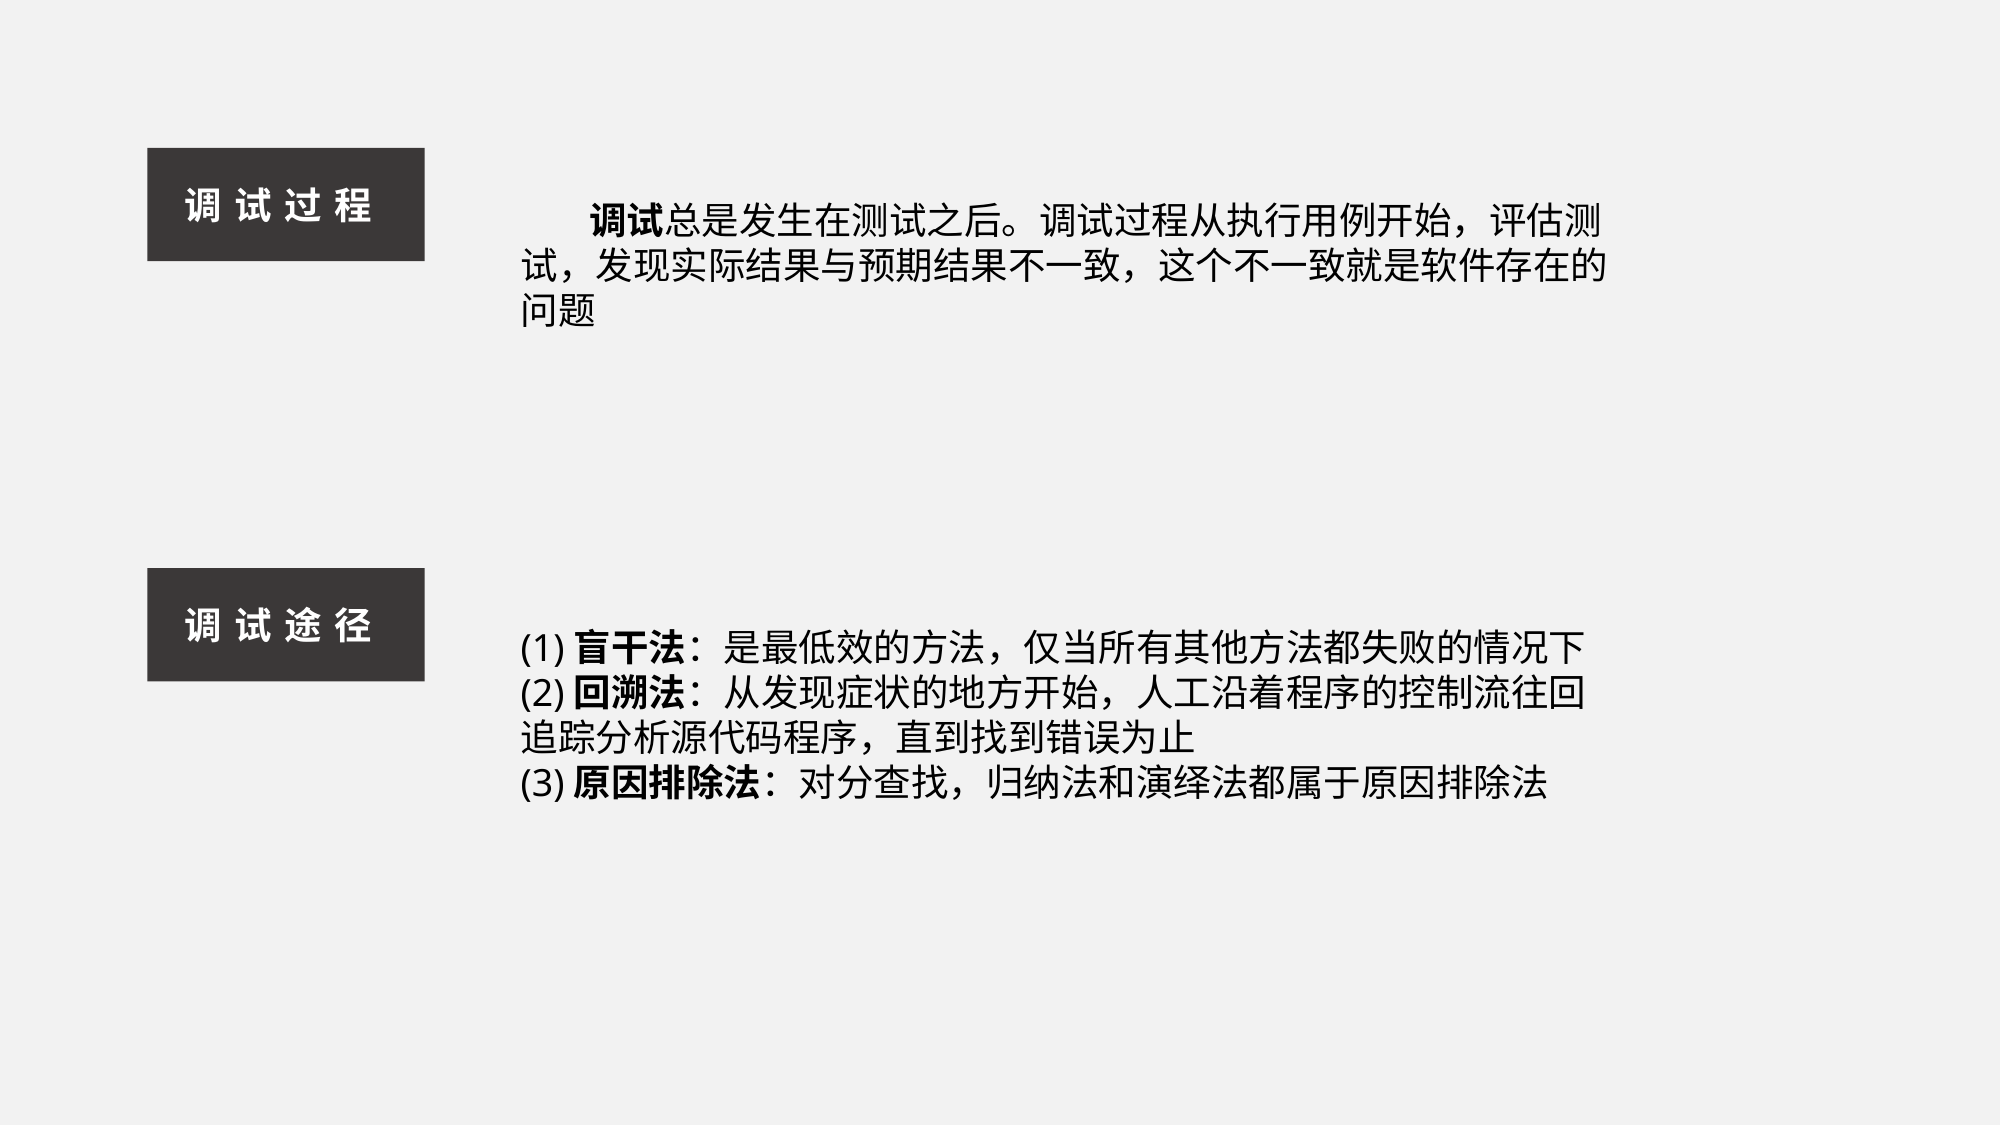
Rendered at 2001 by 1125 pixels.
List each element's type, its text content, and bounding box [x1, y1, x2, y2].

text_box 调试过程 [169, 174, 491, 235]
text_box 调试总是发生在测试之后。调试过程从执行用例开始，评估测试，发现实际结果与预期结果不一致，这个不一致就是软件存在的问题 [505, 190, 1632, 340]
text_box 调试途径 [169, 594, 491, 655]
text_box (1)盲干法：是最低效的方法，仅当所有其他方法都失败的情况下 (2)回溯法：从发现症状的地方开始，人工沿着程序的控制流往回追踪分析源代码程序，直到找到错误为止 (3)原因排除法：对分查找，归纳法和演绎法都属于原因排除法 [505, 616, 1632, 857]
text_box [146, 567, 426, 683]
text_box [146, 147, 426, 262]
